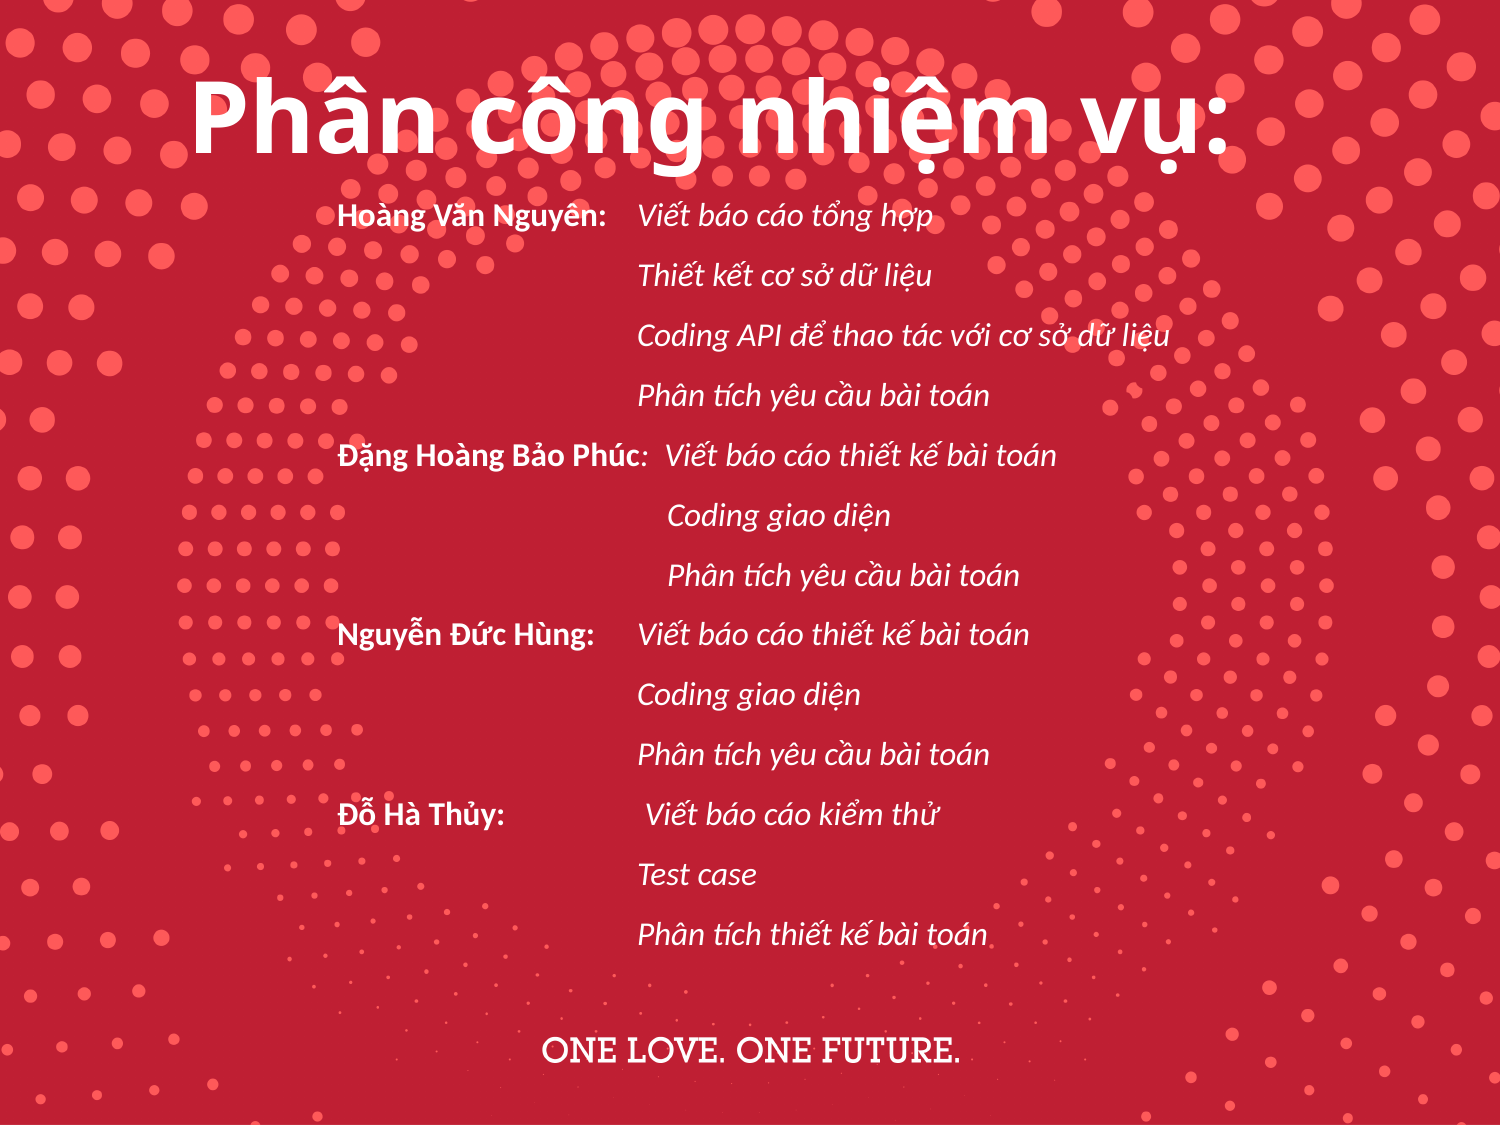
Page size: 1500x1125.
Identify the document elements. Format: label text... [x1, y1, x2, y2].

title Phân công nhiệm vụ: Hoàng Văn Nguyên: Viết báo cáo tổng hợp Thiết kết cơ sở dữ liệu Coding API để thao tác với cơ sở dữ liệu Phân tích yêu cầu bài toán Đặng Hoàng Bảo Phúc: Viết báo cáo thiết kế bài toán Coding giao diện Phân tích yêu cầu bài toán Nguyễn Đức Hùng: Viết báo cáo thiết kế bài toán Coding giao diện Phân tích yêu cầu bài toán Đỗ Hà Thủy: Viết báo cáo kiểm thử Test case Phân tích thiết kế bài toán [172, 0, 1500, 844]
picture [0, 0, 1500, 1125]
